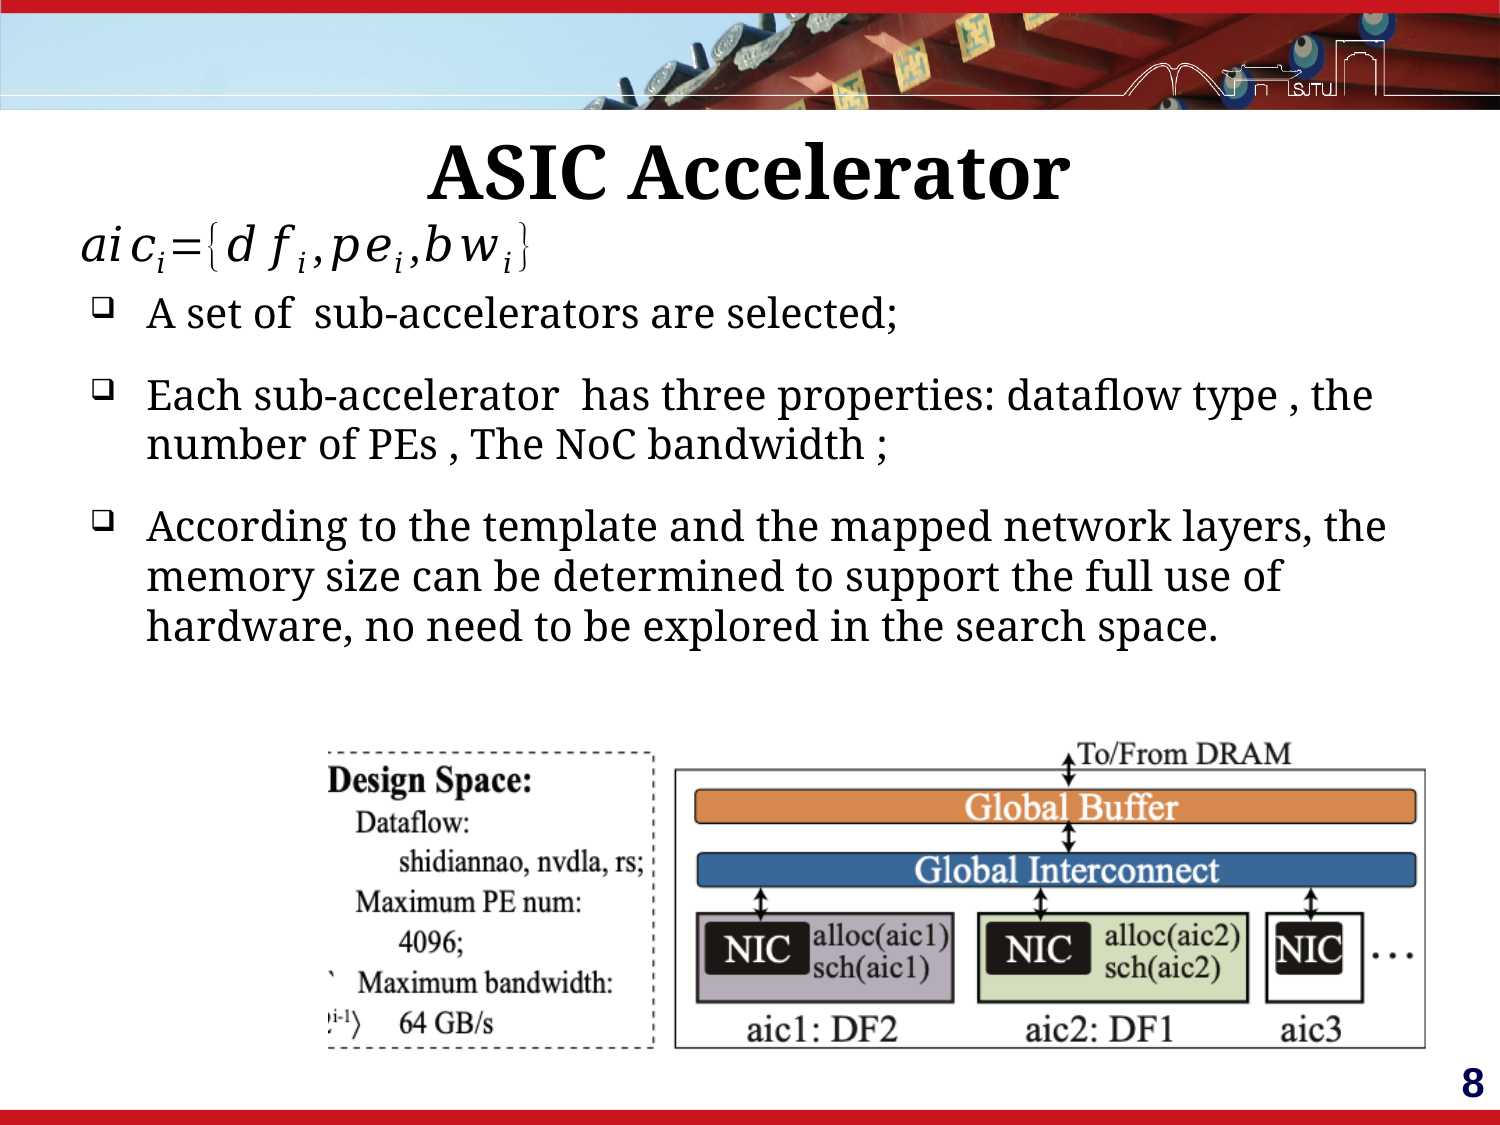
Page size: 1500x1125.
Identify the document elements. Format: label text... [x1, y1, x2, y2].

slide_number 8 [1387, 1037, 1500, 1125]
picture [328, 702, 1465, 1060]
picture [0, 0, 1500, 110]
title ASIC Accelerator [37, 119, 1463, 232]
